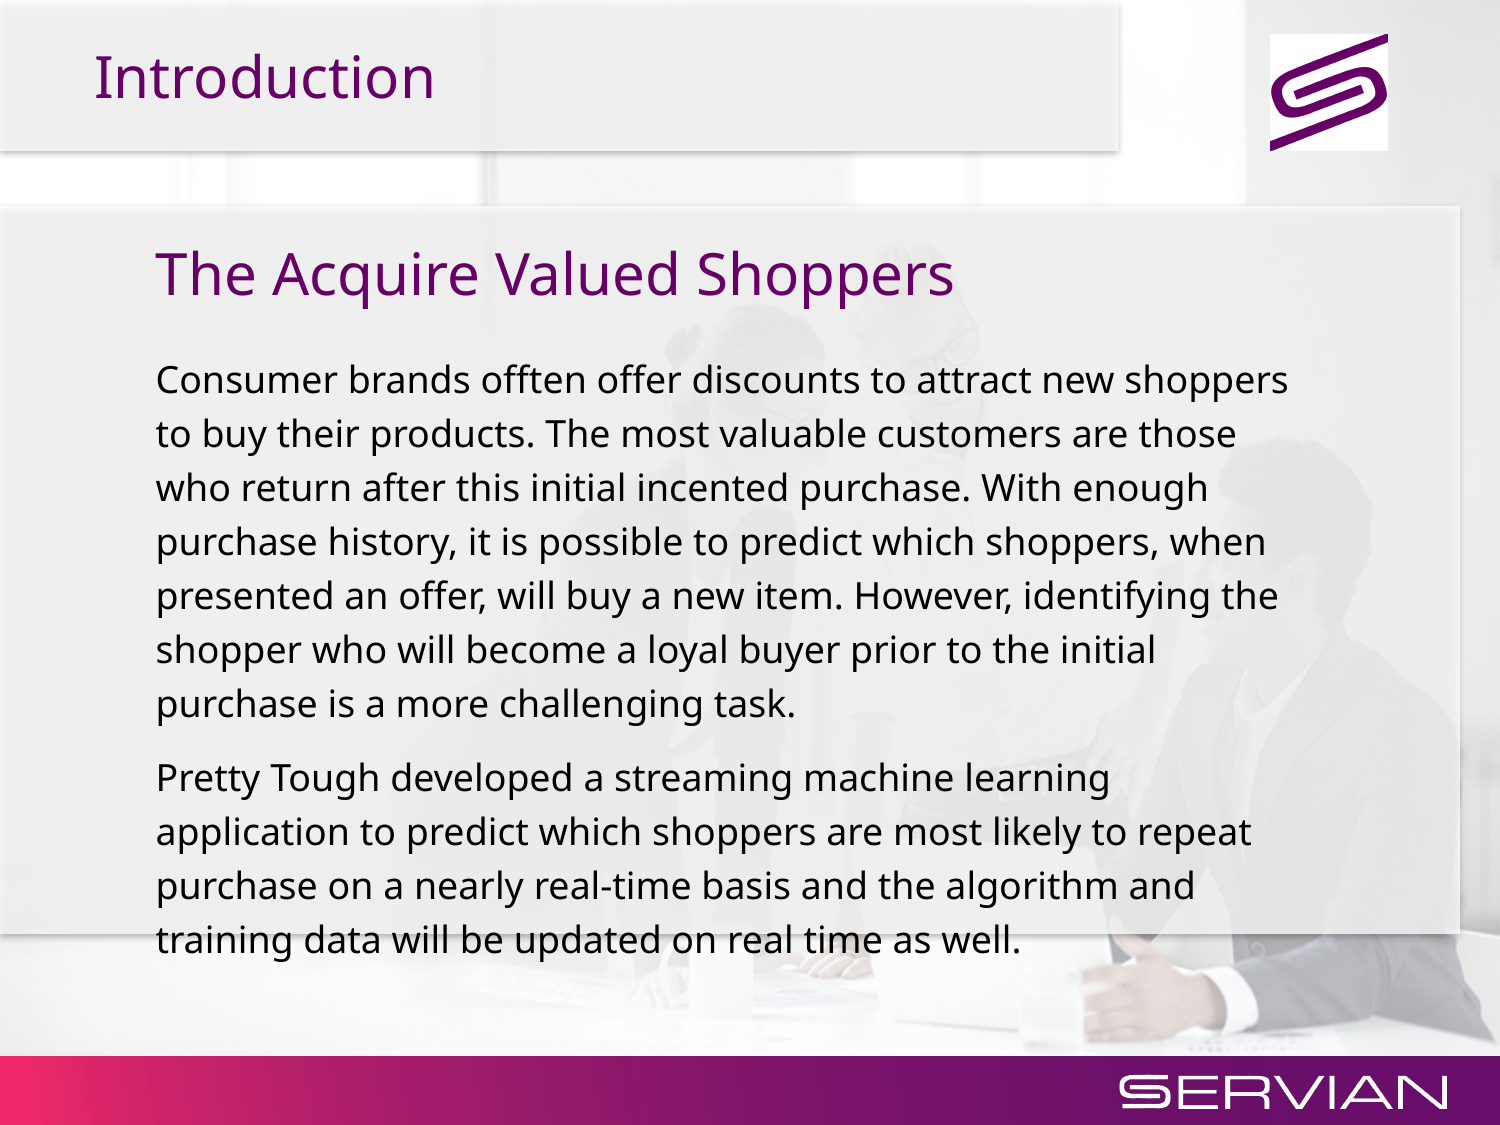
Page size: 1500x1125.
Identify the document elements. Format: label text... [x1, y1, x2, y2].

list The Acquire Valued Shoppers [140, 210, 1062, 316]
picture [0, 0, 1500, 1125]
list Consumer brands offten offer discounts to attract new shoppers to buy their products. The most valuable customers are those who return after this initial incented purchase. With enough purchase history, it is possible to predict which shoppers, when presented an offer, will buy a new item. However, identifying the shopper who will become a loyal buyer prior to the initial purchase is a more challenging task. Pretty Tough developed a streaming machine learning application to predict which shoppers are most likely to repeat purchase on a nearly real-time basis and the algorithm and training data will be updated on real time as well. [140, 339, 1329, 937]
list Introduction [79, 0, 1119, 152]
